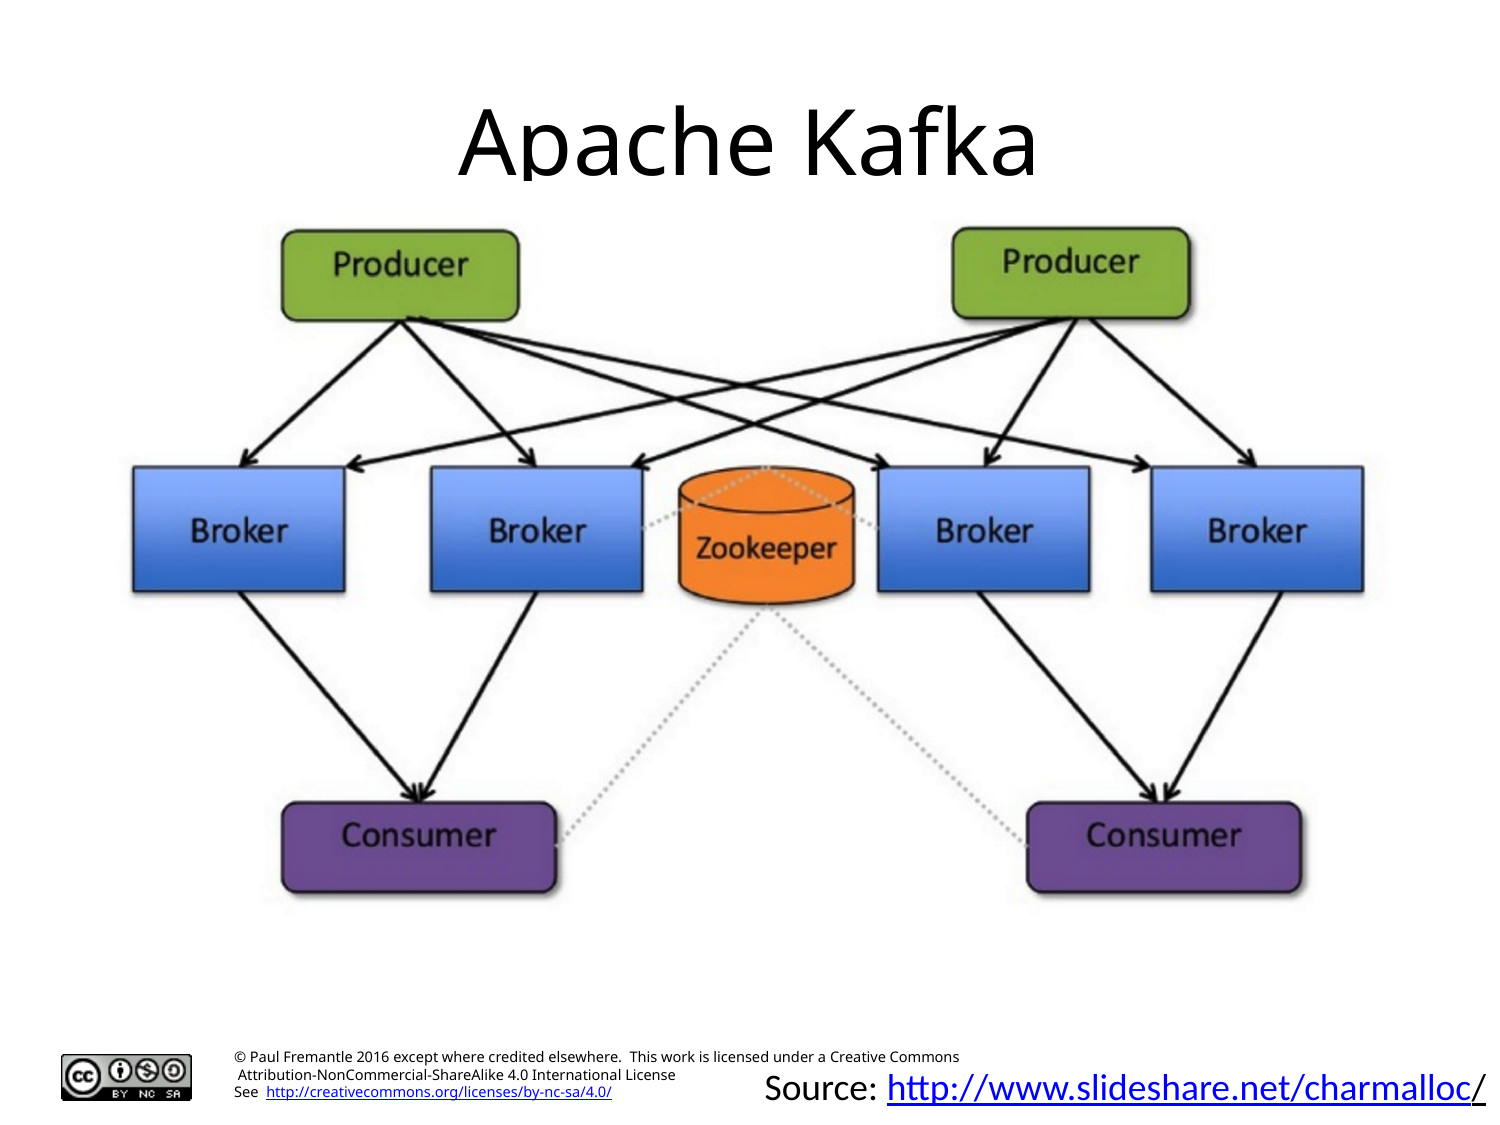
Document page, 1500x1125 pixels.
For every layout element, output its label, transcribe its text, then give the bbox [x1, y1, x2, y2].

picture [61, 1054, 192, 1101]
text_box Source: http://www.slideshare.net/charmalloc/ [749, 1056, 1500, 1116]
picture [0, 180, 1500, 944]
title Apache Kafka [75, 45, 1425, 179]
